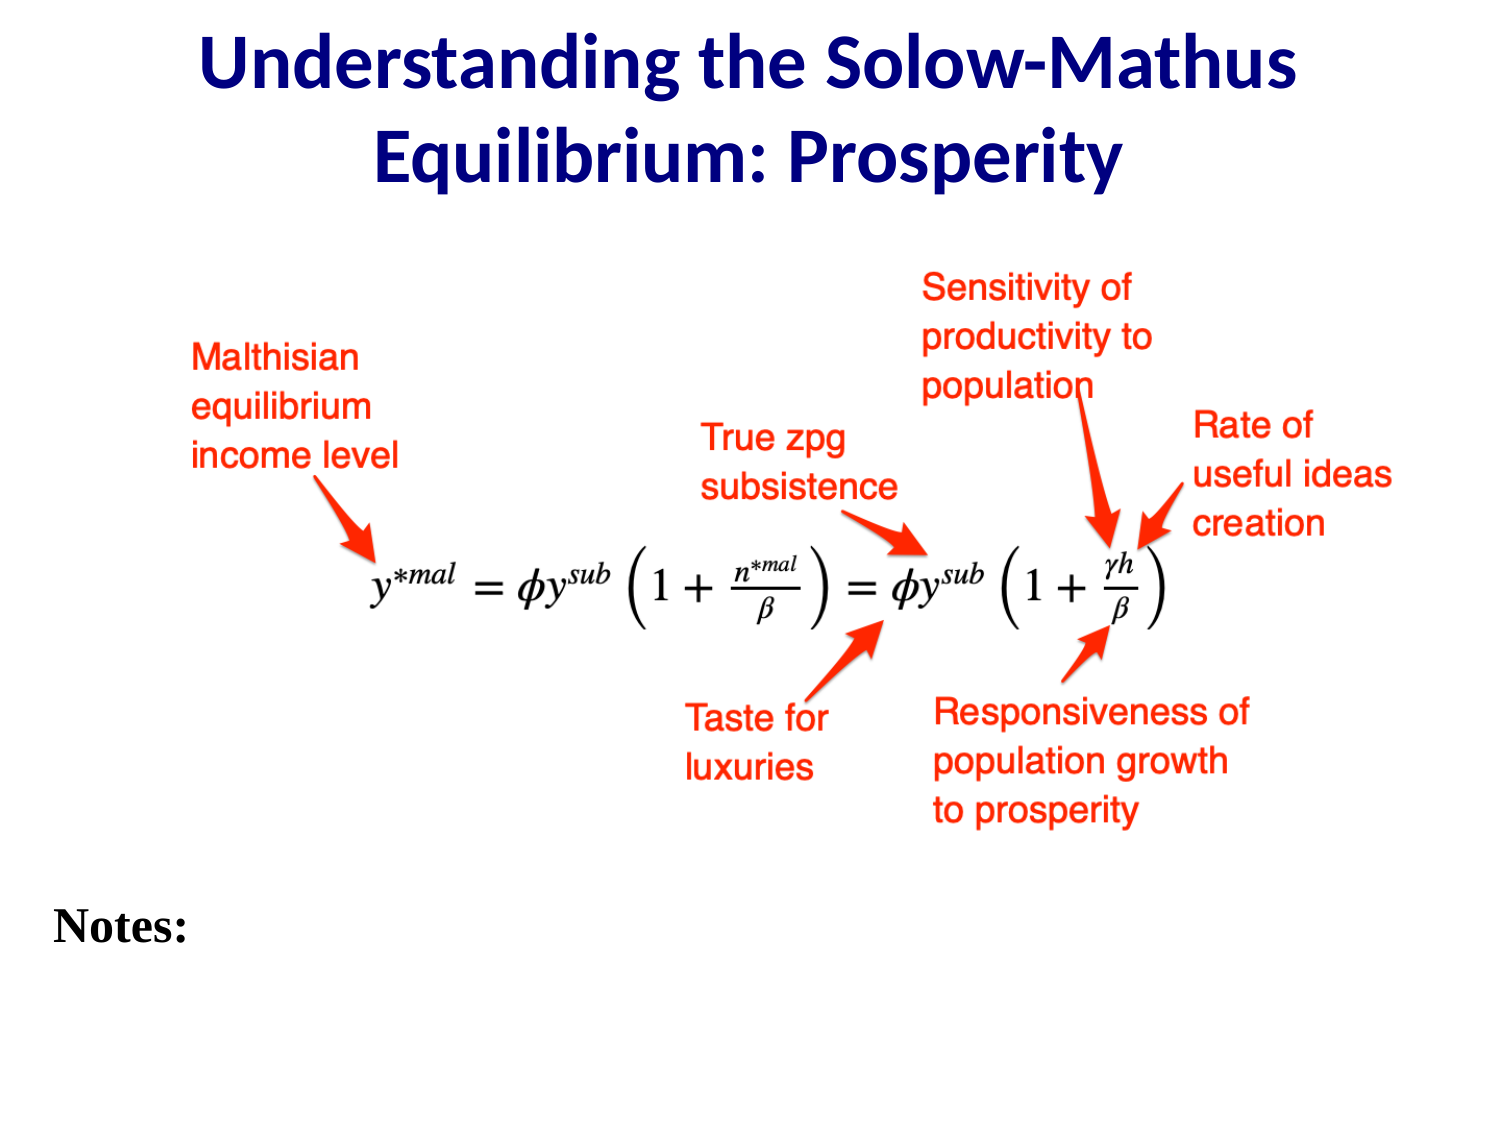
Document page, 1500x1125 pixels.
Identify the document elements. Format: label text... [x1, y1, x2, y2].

list Notes: [44, 884, 1453, 1095]
picture [143, 203, 1452, 886]
title Understanding the Solow-Mathus Equilibrium: Prosperity [44, 0, 1453, 209]
